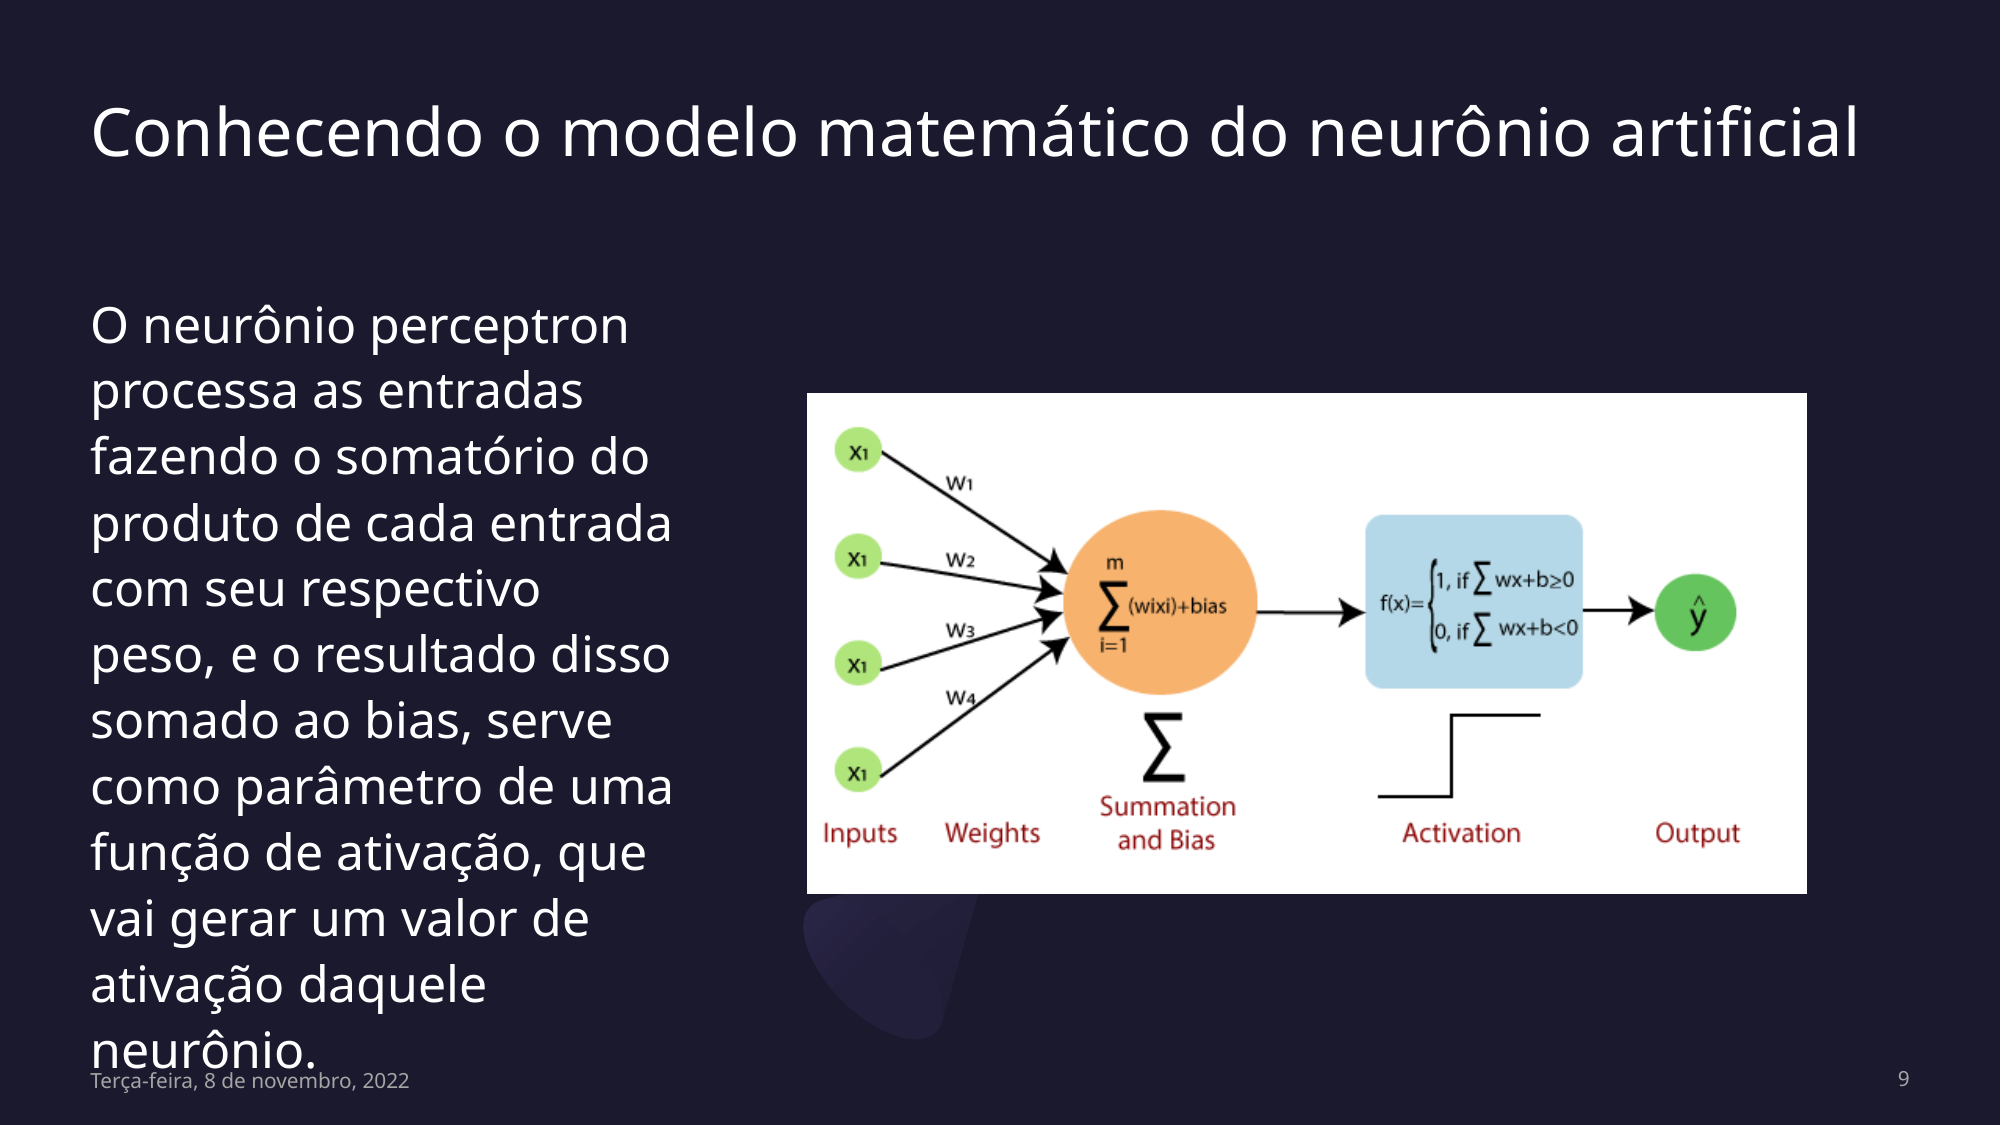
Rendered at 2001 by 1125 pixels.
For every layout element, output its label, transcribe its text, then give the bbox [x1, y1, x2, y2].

title Conhecendo o modelo matemático do neurônio artificial [90, 90, 1910, 252]
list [807, 392, 1807, 894]
list O neurônio perceptron processa as entradas fazendo o somatório do produto de cada entrada com seu respectivo peso, e o resultado disso somado ao bias, serve como parâmetro de uma função de ativação, que vai gerar um valor de ativação daquele neurônio. [90, 287, 676, 1000]
slide_number ‹#› [1632, 1067, 1910, 1093]
slide_number Terça-feira, 8 de novembro, 2022 [90, 1067, 522, 1093]
